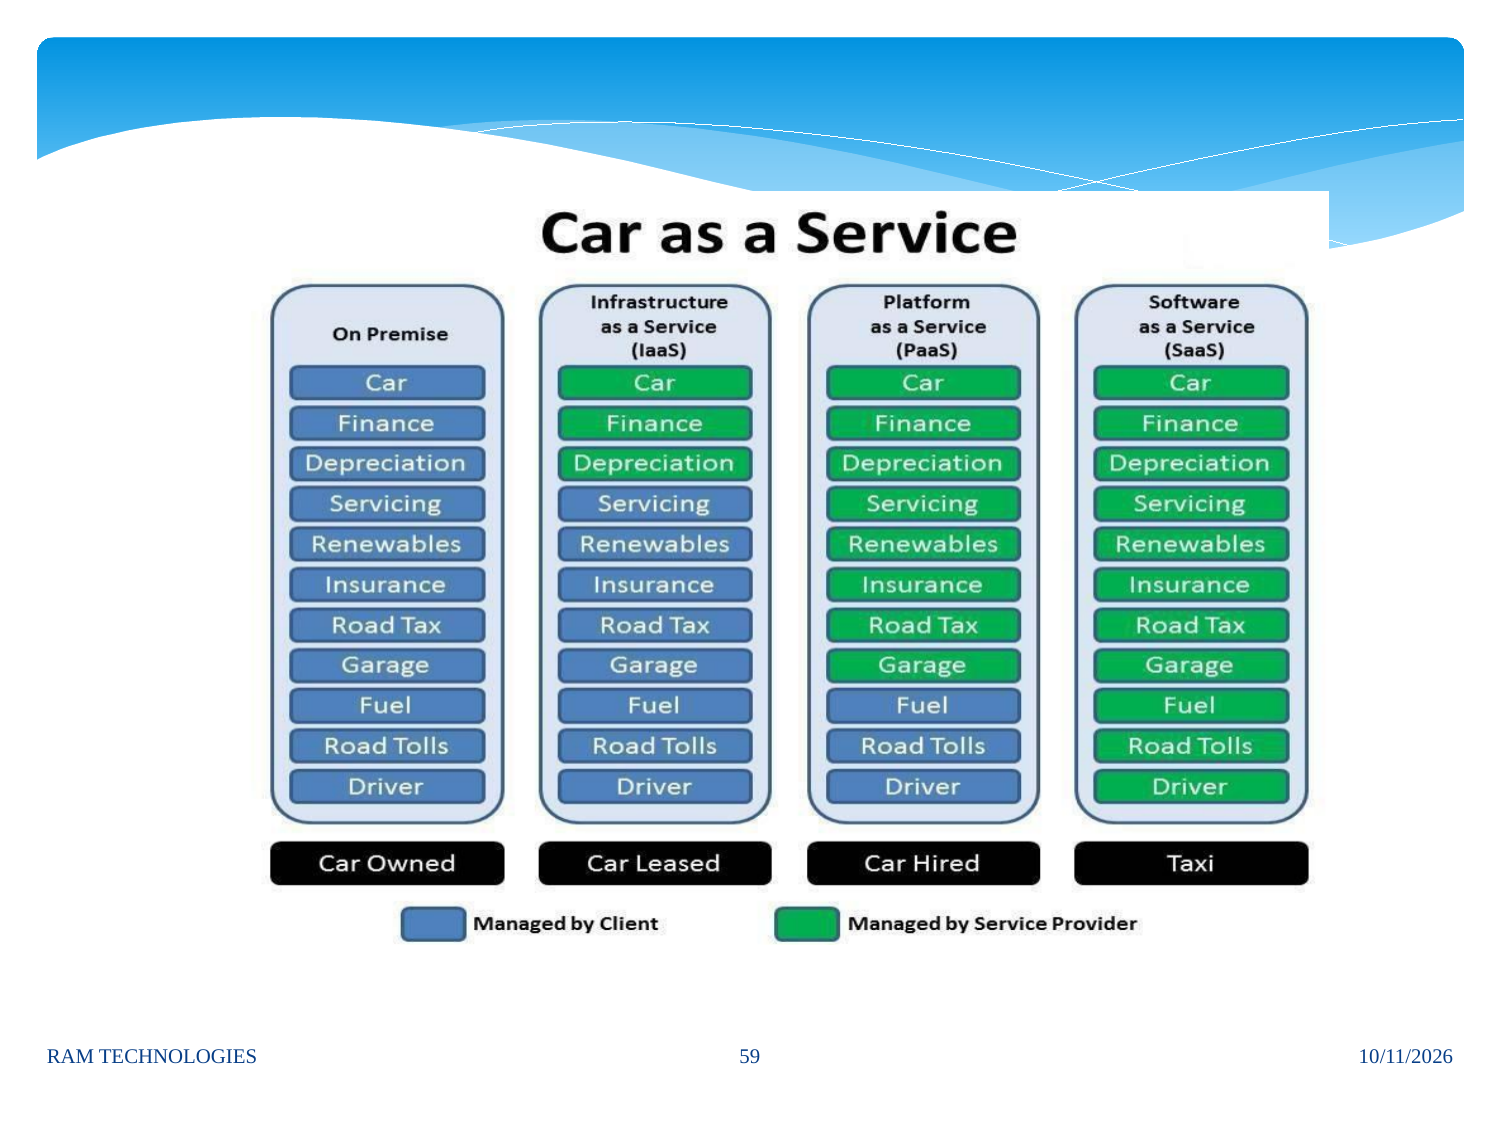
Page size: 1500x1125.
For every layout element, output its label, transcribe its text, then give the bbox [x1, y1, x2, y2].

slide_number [847, 1025, 1469, 1086]
footer RAM TECHNOLOGIES [31, 1025, 653, 1086]
picture [64, 191, 1329, 945]
slide_number 59 [654, 1025, 846, 1086]
